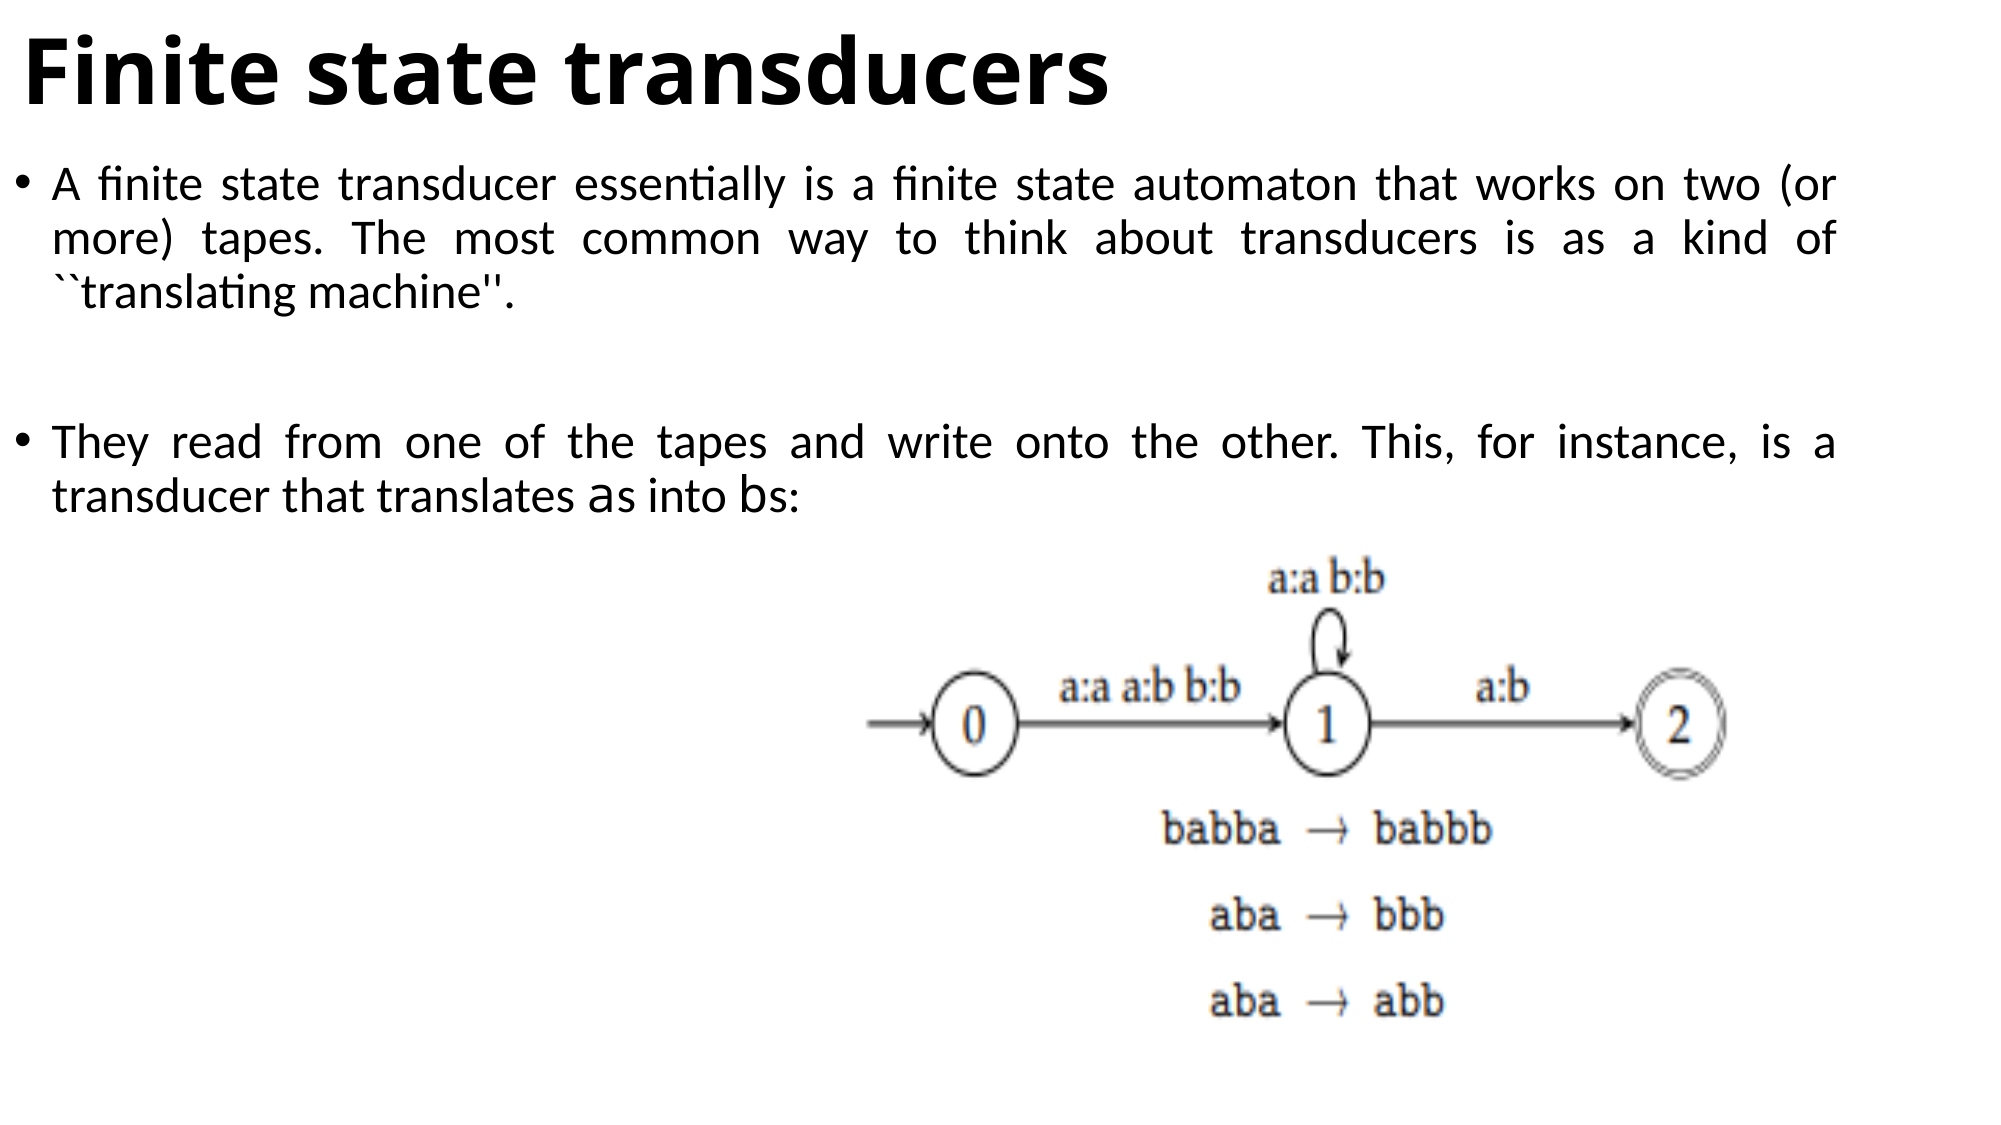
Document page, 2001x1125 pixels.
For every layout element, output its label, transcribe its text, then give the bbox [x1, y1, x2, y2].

picture [799, 527, 1855, 1070]
title Finite state transducers [6, 0, 1732, 149]
list A finite state transducer essentially is a finite state automaton that works on two (or more) tapes. The most common way to think about transducers is as a kind of ``translating machine''. They read from one of the tapes and write onto the other. This, for instance, is a transducer that translates as into bs: [0, 149, 1854, 1125]
